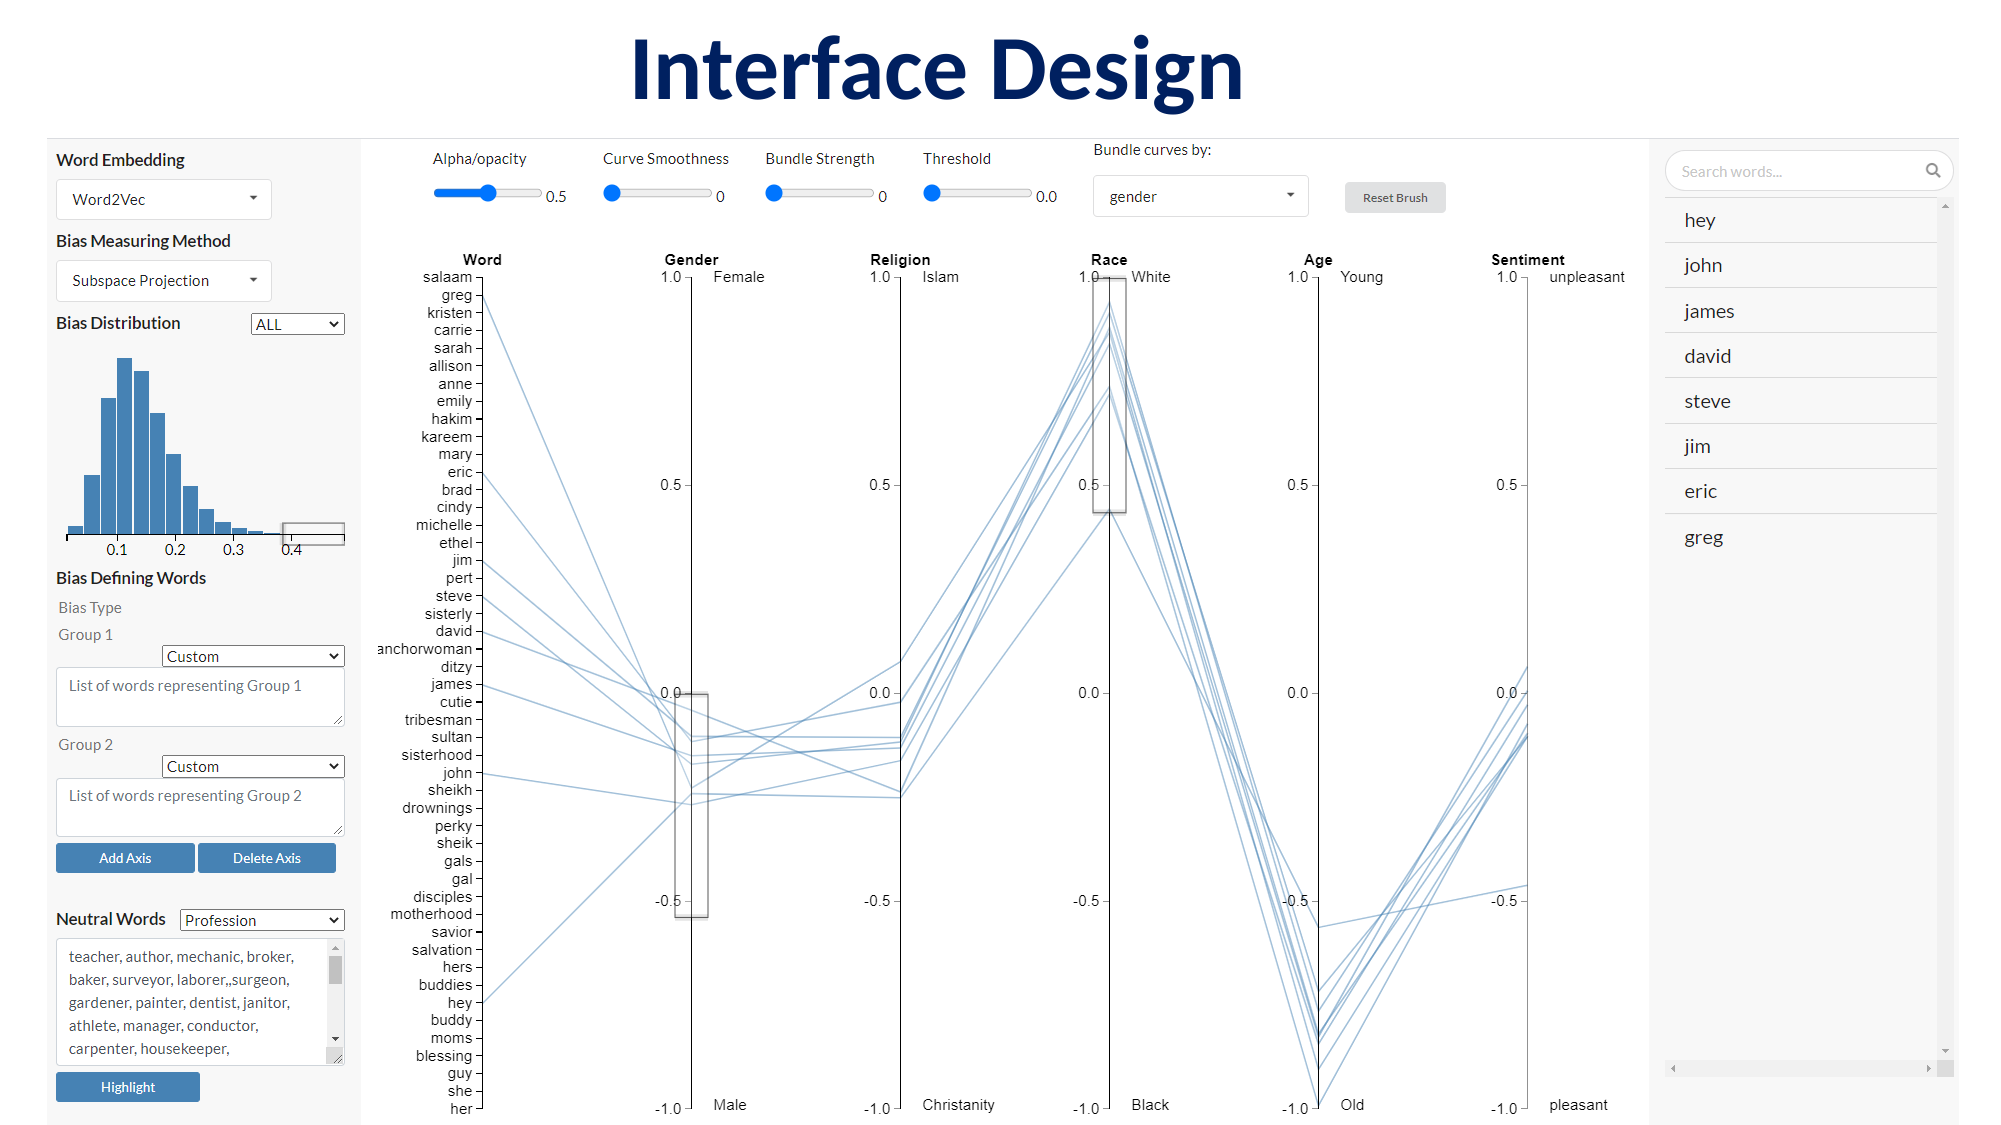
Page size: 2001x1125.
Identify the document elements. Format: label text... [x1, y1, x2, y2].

text_box Interface Design [54, 0, 1822, 137]
picture [46, 137, 1959, 1125]
